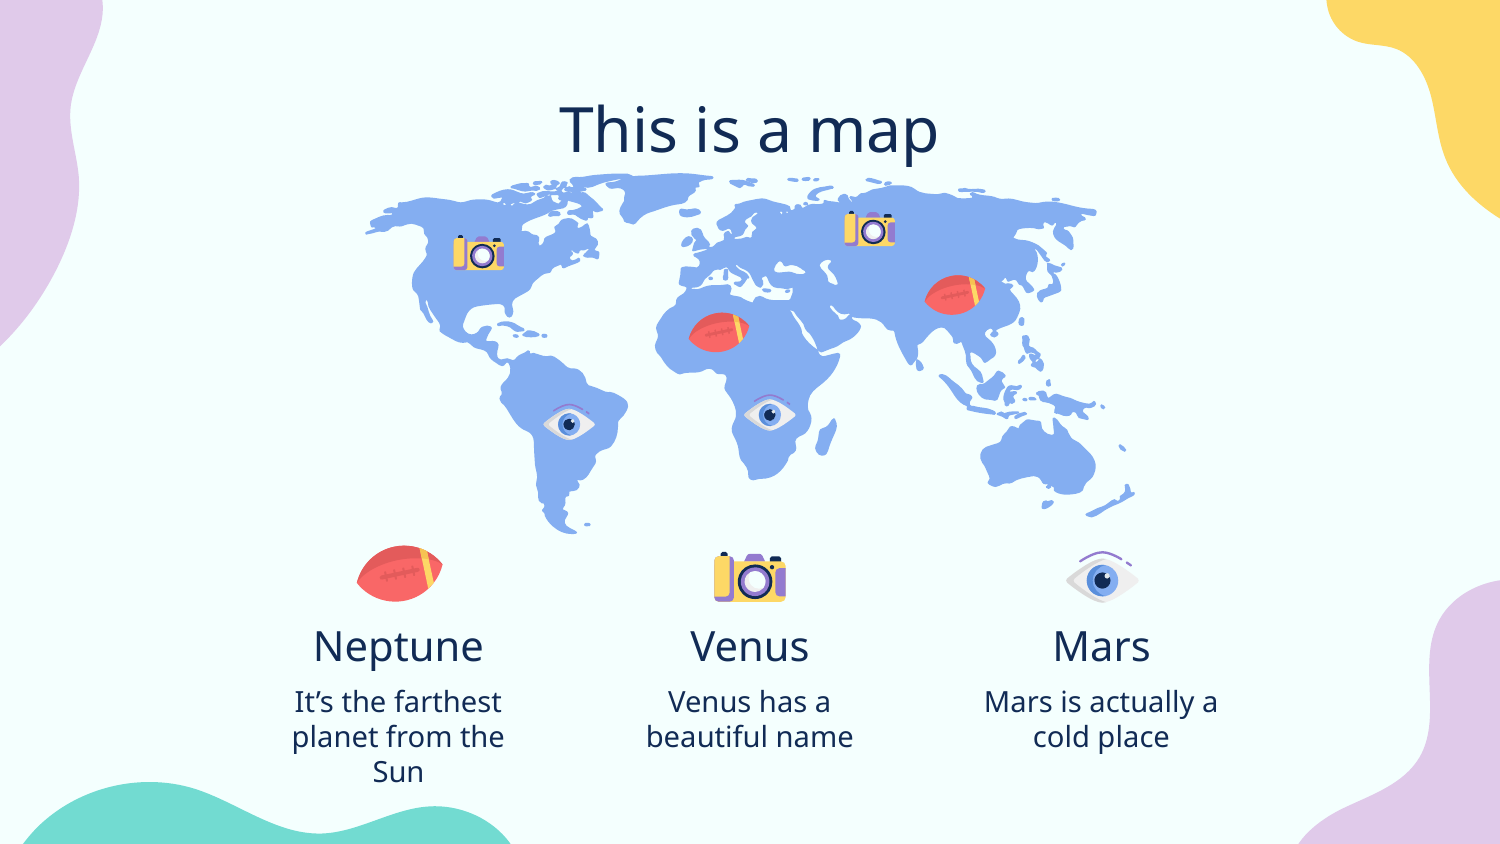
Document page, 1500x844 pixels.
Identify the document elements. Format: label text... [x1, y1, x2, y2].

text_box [692, 307, 744, 357]
text_box Venus has a beautiful name [605, 668, 895, 767]
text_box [1065, 550, 1140, 603]
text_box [928, 270, 980, 319]
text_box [844, 210, 896, 247]
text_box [743, 393, 796, 431]
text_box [714, 551, 786, 602]
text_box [362, 538, 435, 607]
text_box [364, 172, 1136, 535]
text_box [453, 234, 505, 271]
text_box Neptune [272, 614, 525, 668]
text_box Mars is actually a cold place [956, 668, 1247, 767]
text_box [543, 403, 596, 441]
title This is a map [159, 74, 1341, 181]
text_box Venus [623, 614, 877, 668]
text_box It’s the farthest planet from the Sun [253, 668, 544, 767]
text_box Mars [975, 614, 1228, 668]
